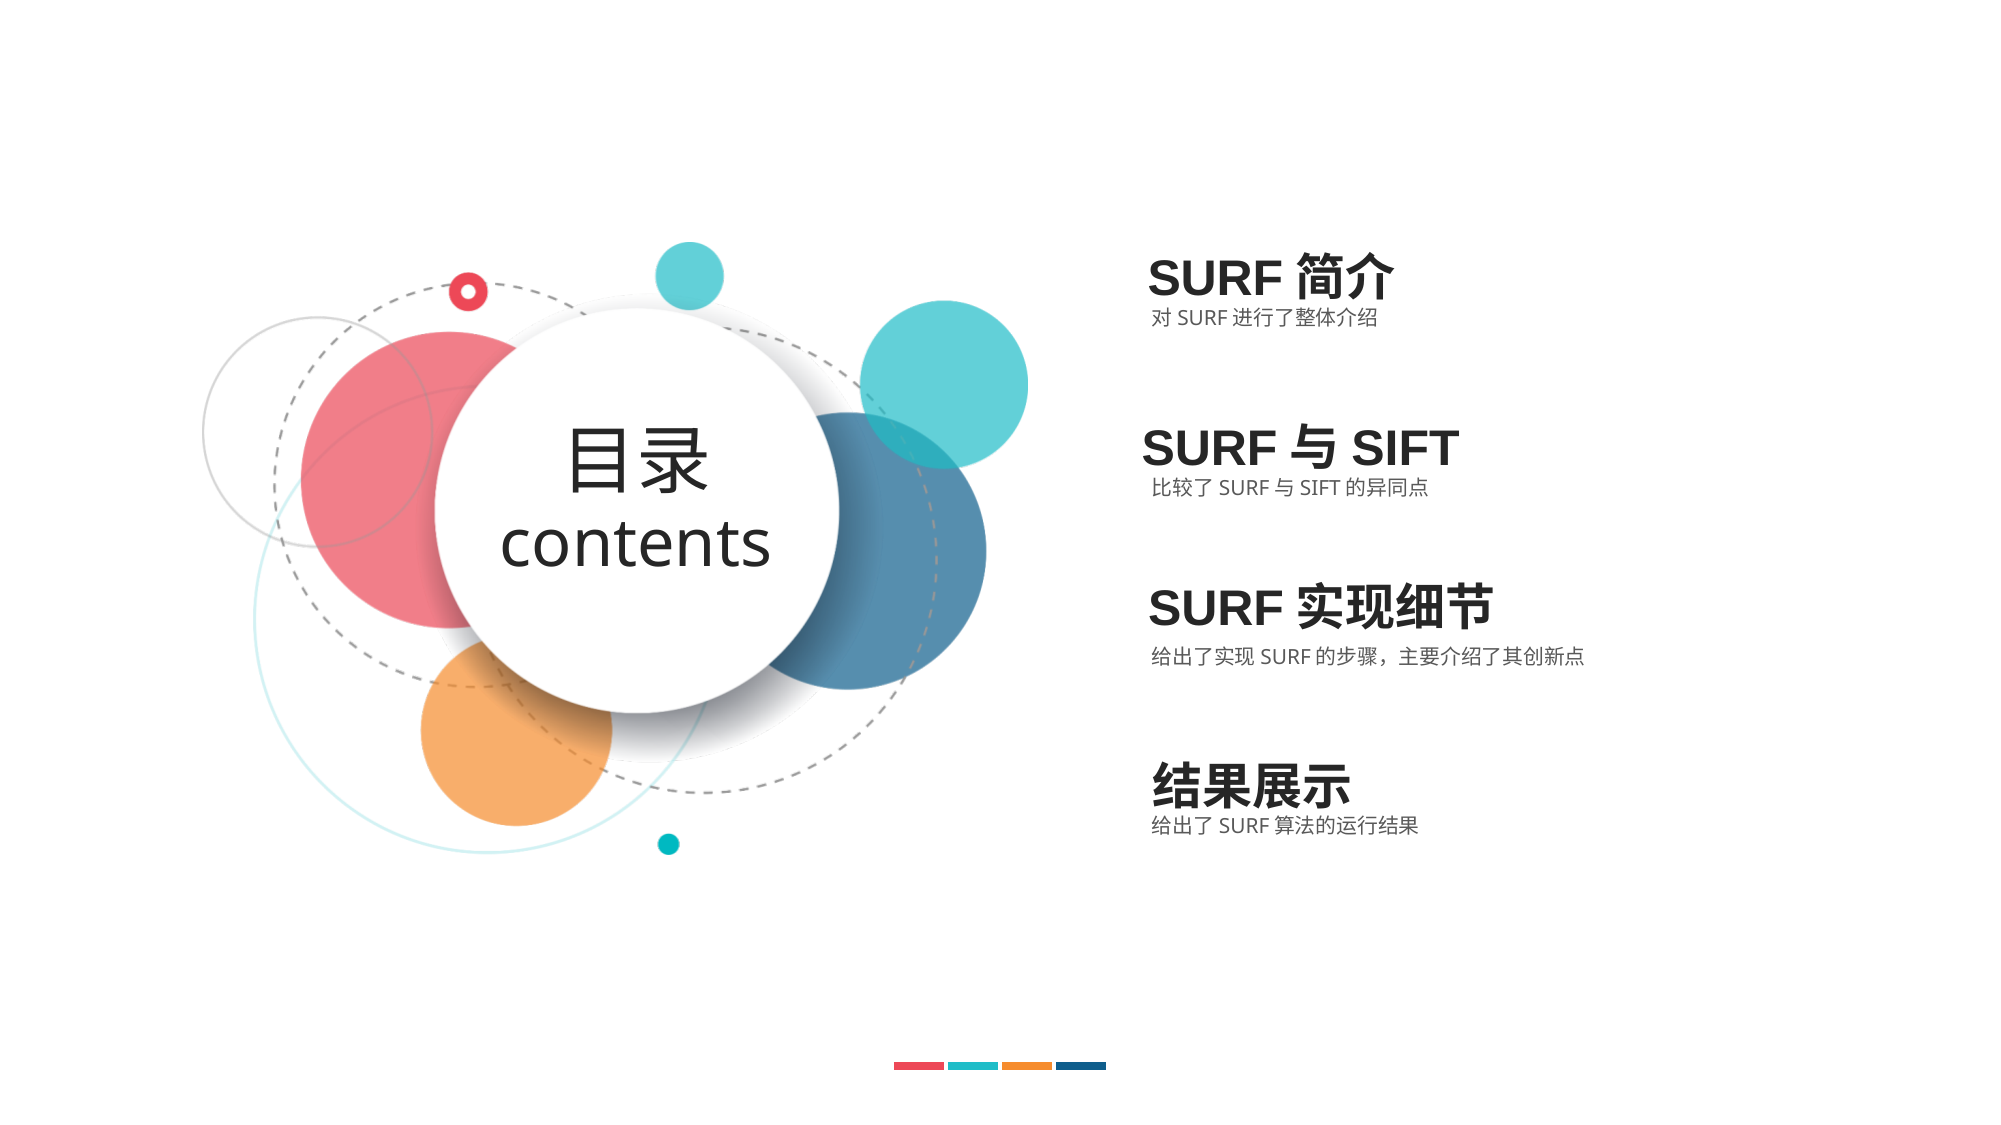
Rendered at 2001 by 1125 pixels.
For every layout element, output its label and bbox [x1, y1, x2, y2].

text_box [1136, 407, 1755, 508]
picture [202, 242, 1028, 855]
text_box [1136, 746, 1755, 847]
text_box [1136, 238, 1755, 338]
text_box [1136, 567, 1755, 677]
